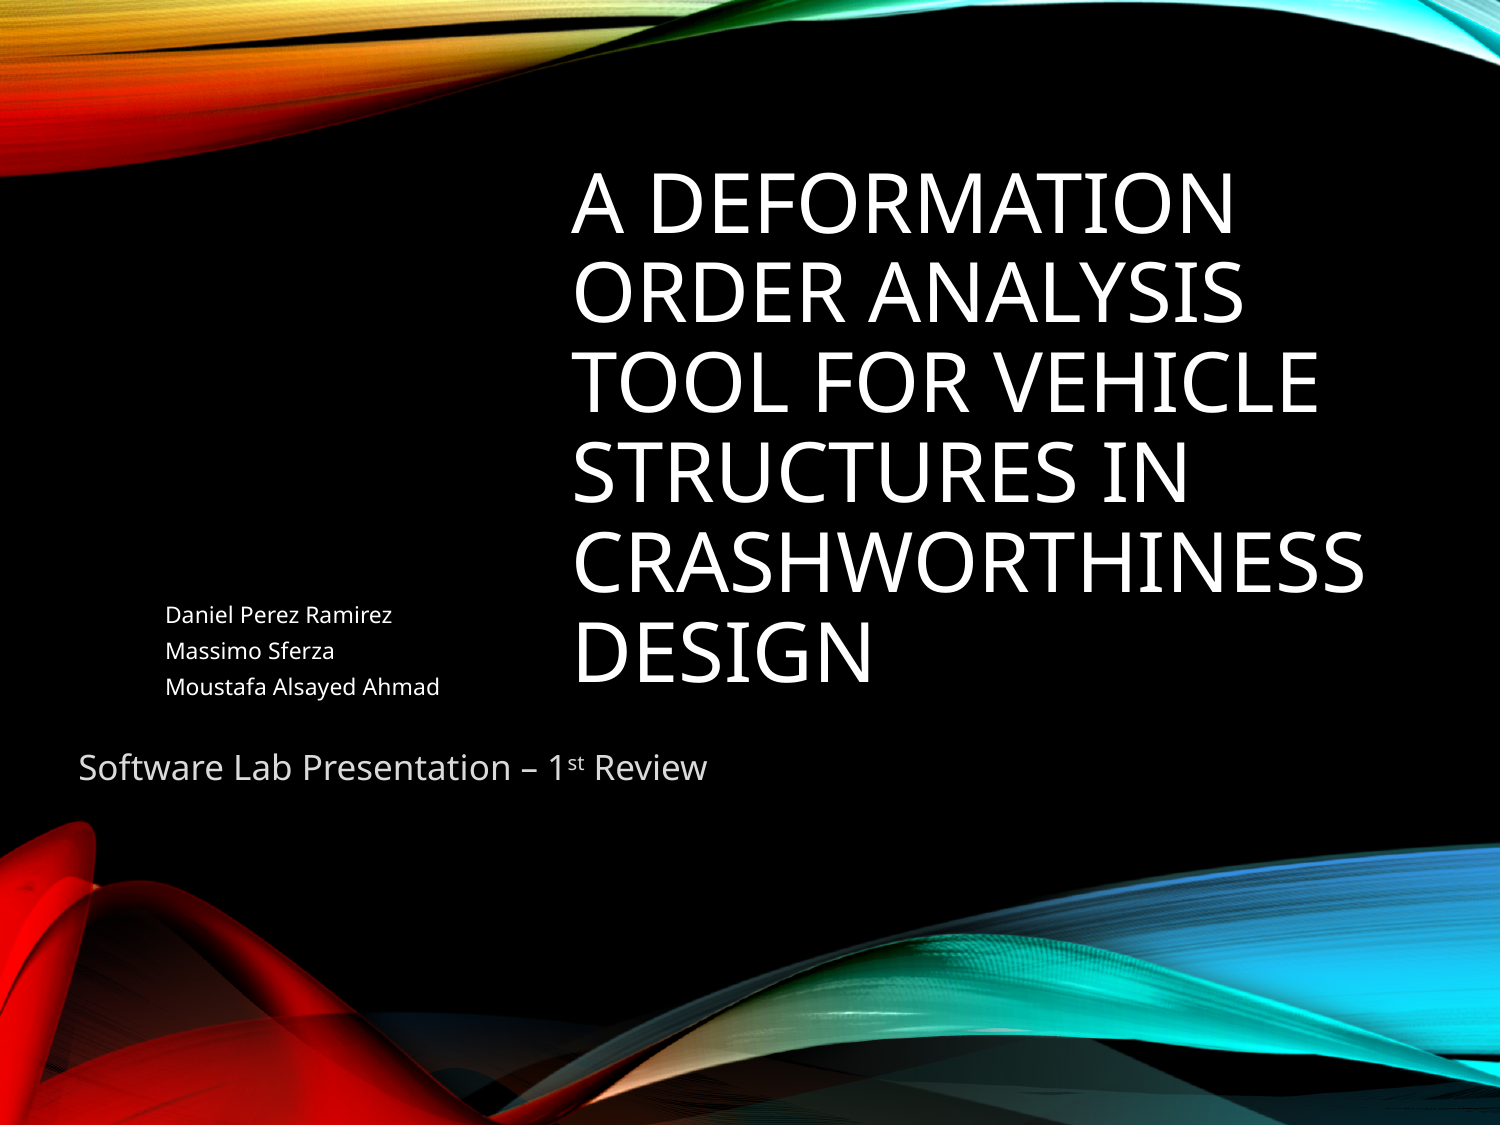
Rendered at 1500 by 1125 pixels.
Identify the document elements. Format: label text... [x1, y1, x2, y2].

picture [0, 0, 1500, 178]
title A deformation order analysis tool for vehicle structures in crashworthiness design [556, 96, 1388, 709]
text_box Software Lab Presentation – 1st Review [78, 738, 750, 825]
subtitle Daniel Perez Ramirez Massimo Sferza Moustafa Alsayed Ahmad [150, 595, 1350, 709]
picture [0, 819, 1500, 1125]
